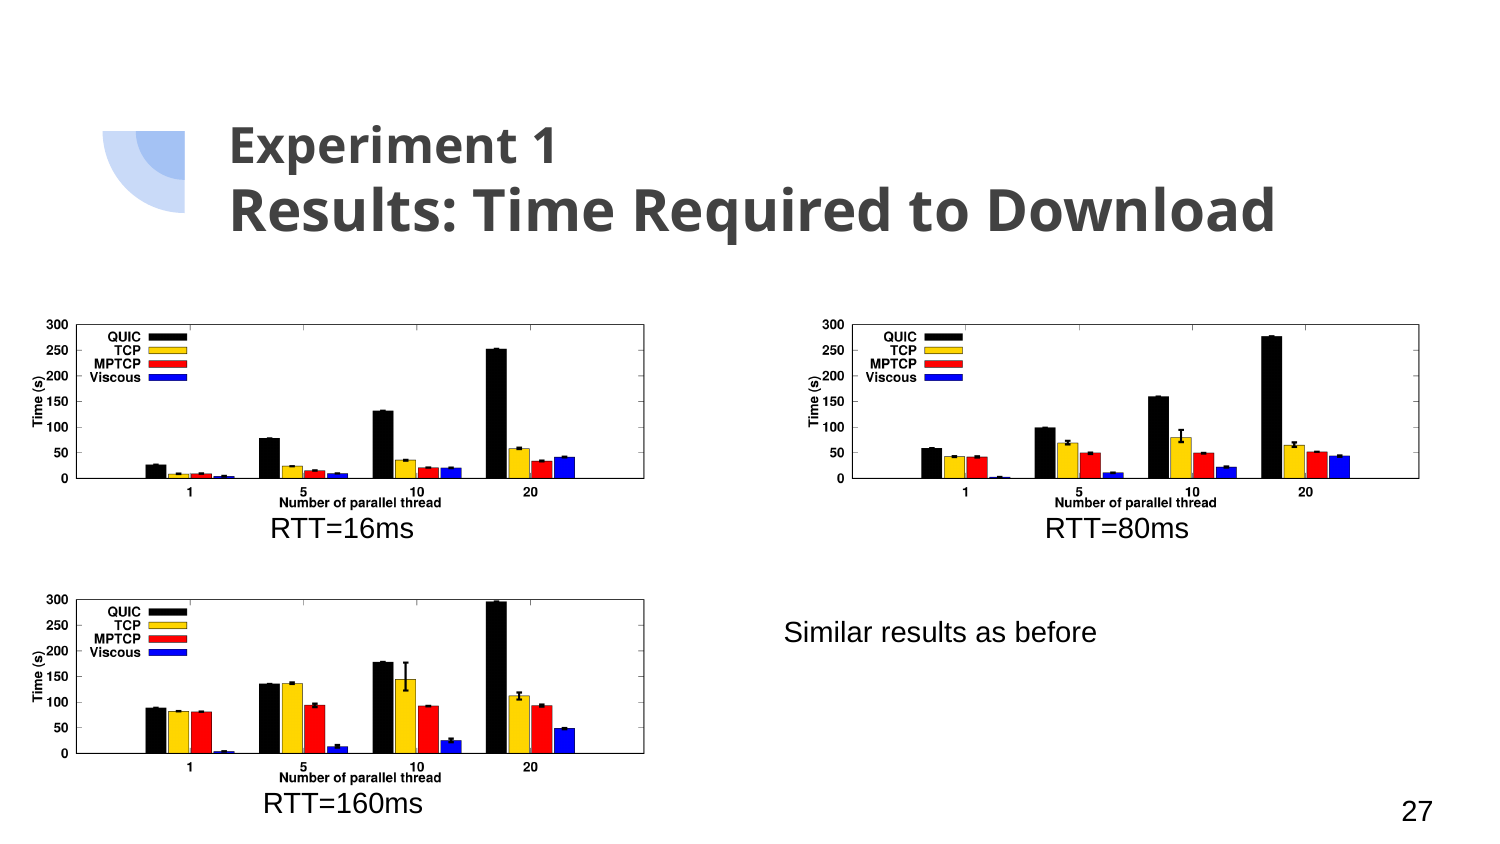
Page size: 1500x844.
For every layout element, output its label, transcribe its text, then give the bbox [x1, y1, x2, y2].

picture [24, 309, 668, 512]
picture [24, 584, 668, 787]
slide_number 27 [1386, 777, 1477, 842]
picture [799, 309, 1443, 512]
text_box RTT=16ms [255, 521, 438, 553]
text_box RTT=80ms [1030, 521, 1213, 553]
title Experiment 1 Results: Time Required to Download [213, 98, 1368, 263]
text_box Similar results as before [768, 605, 1409, 656]
text_box RTT=160ms [247, 796, 445, 828]
